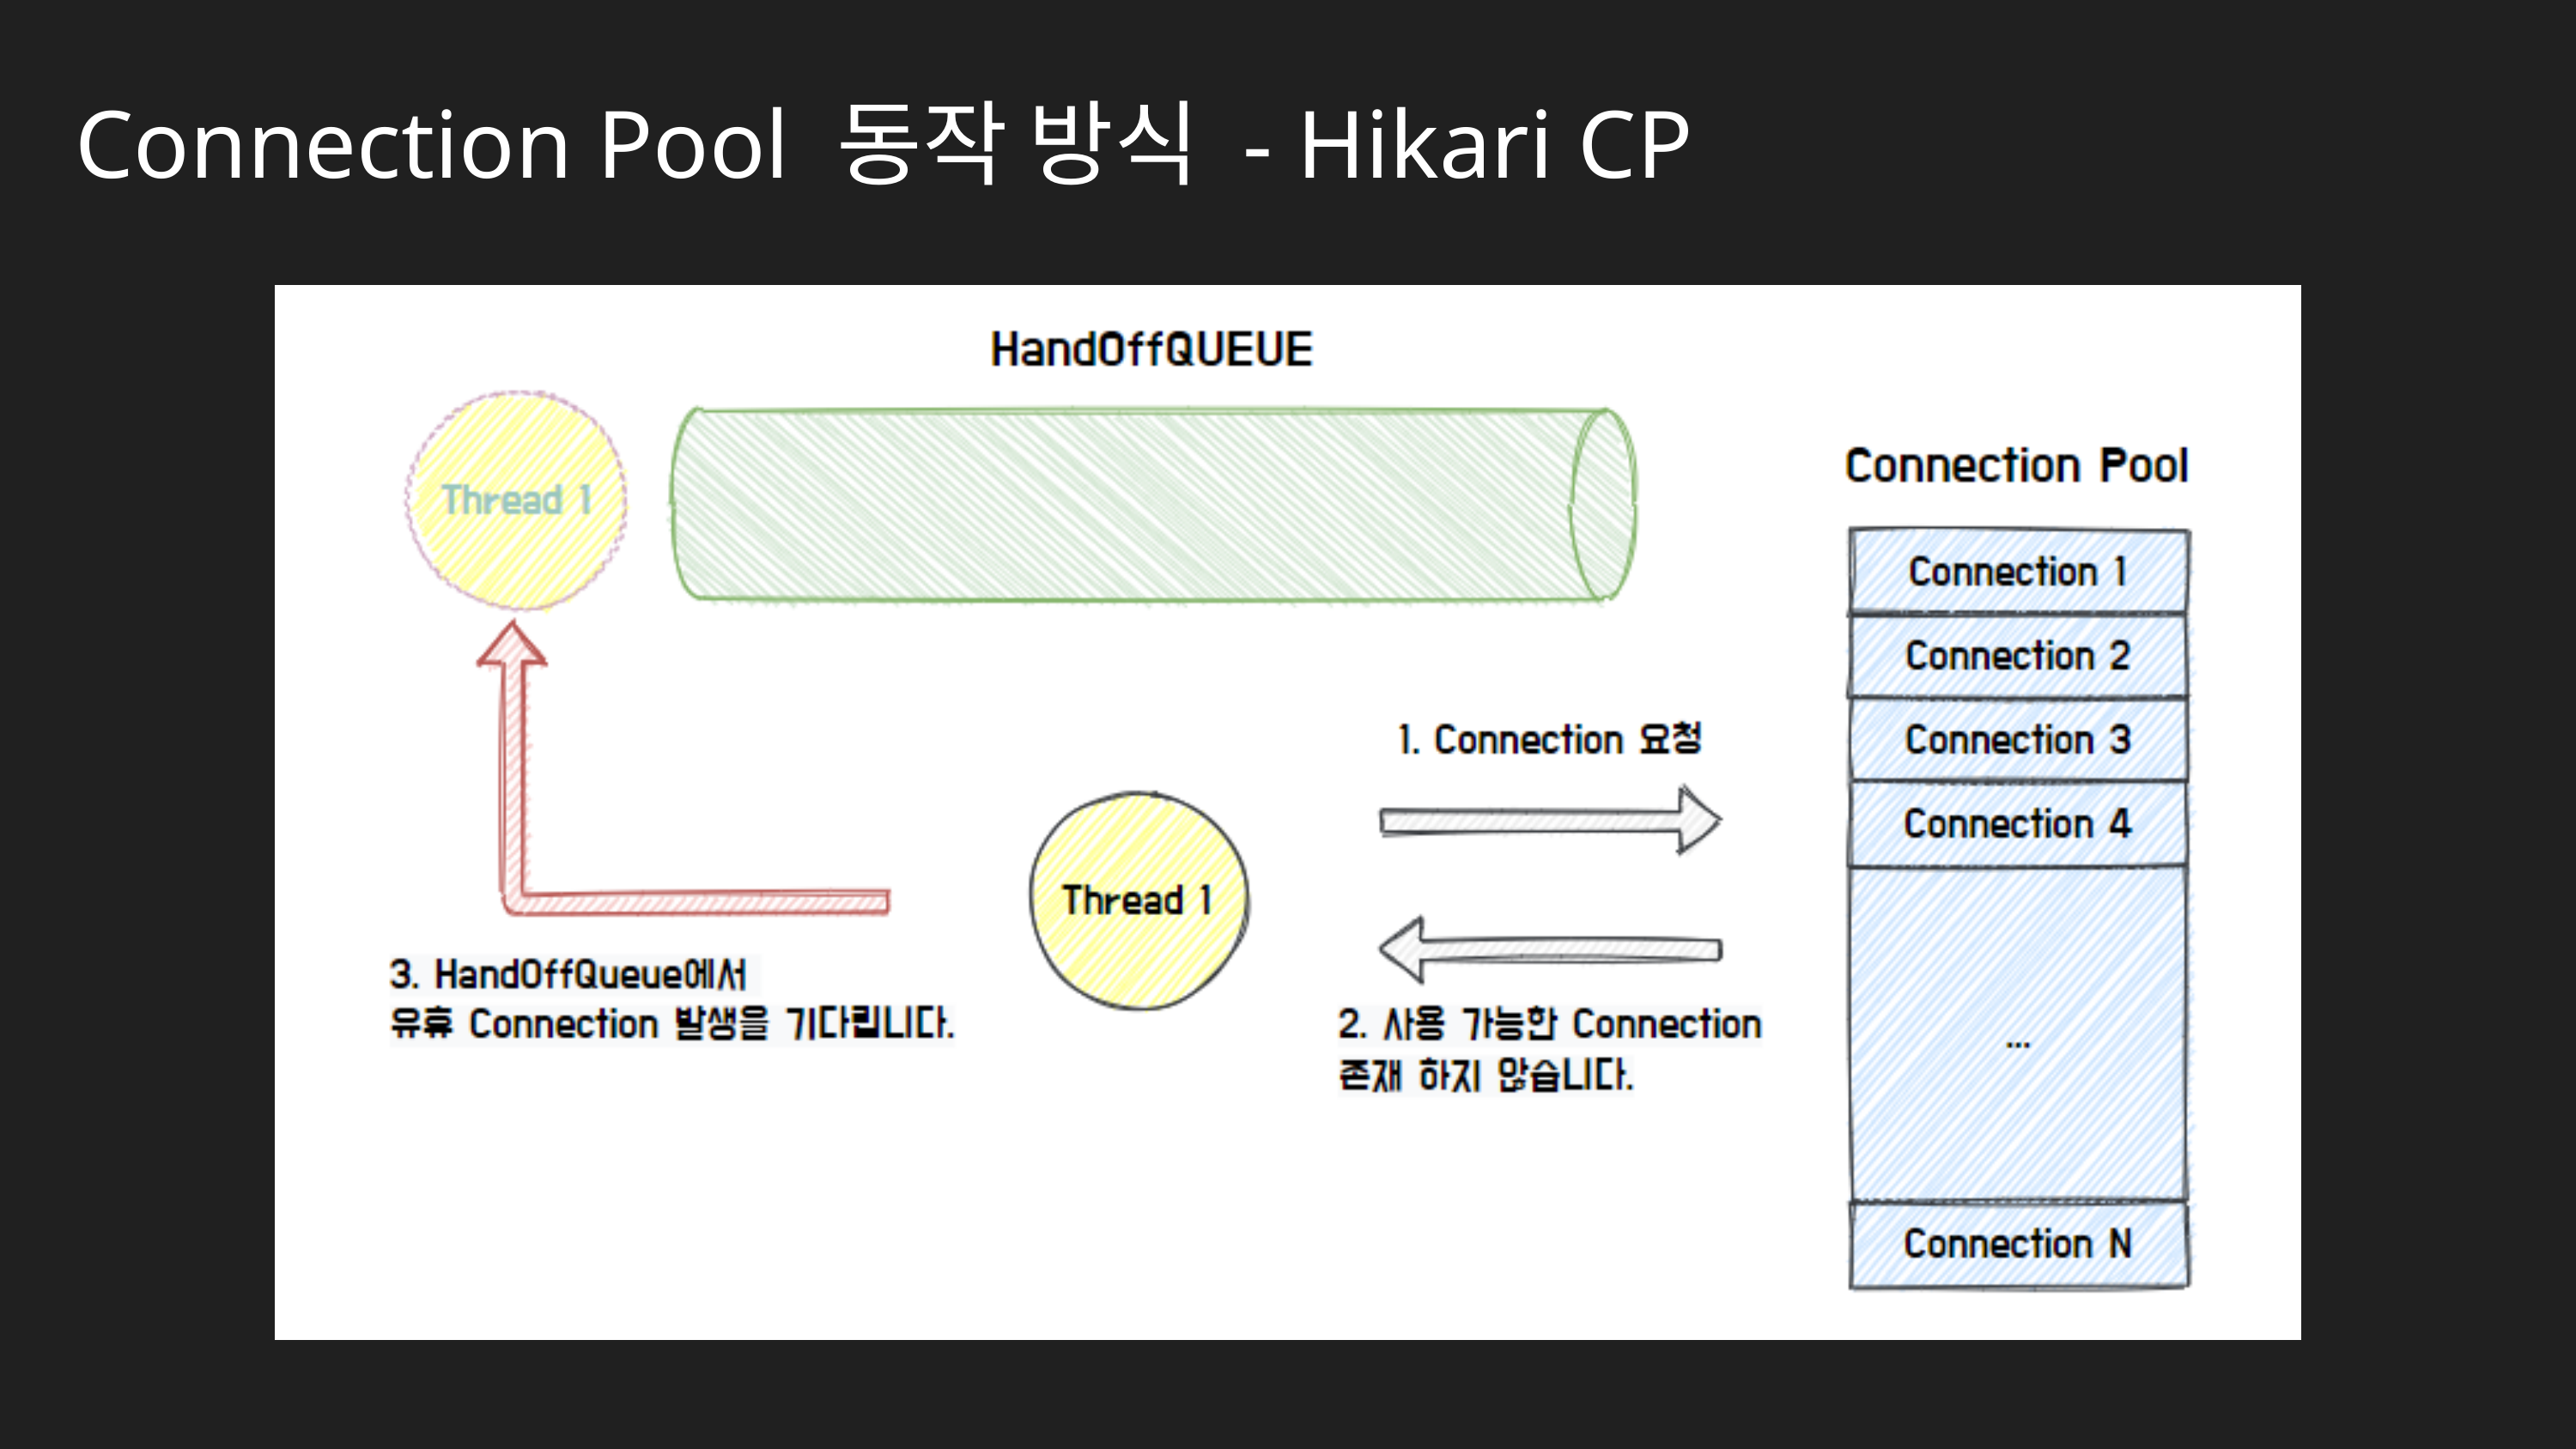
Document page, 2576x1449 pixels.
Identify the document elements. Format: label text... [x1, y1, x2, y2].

text_box Connection Pool 동작 방식 - Hikari CP [75, 94, 1935, 197]
text_box [275, 285, 2301, 1340]
